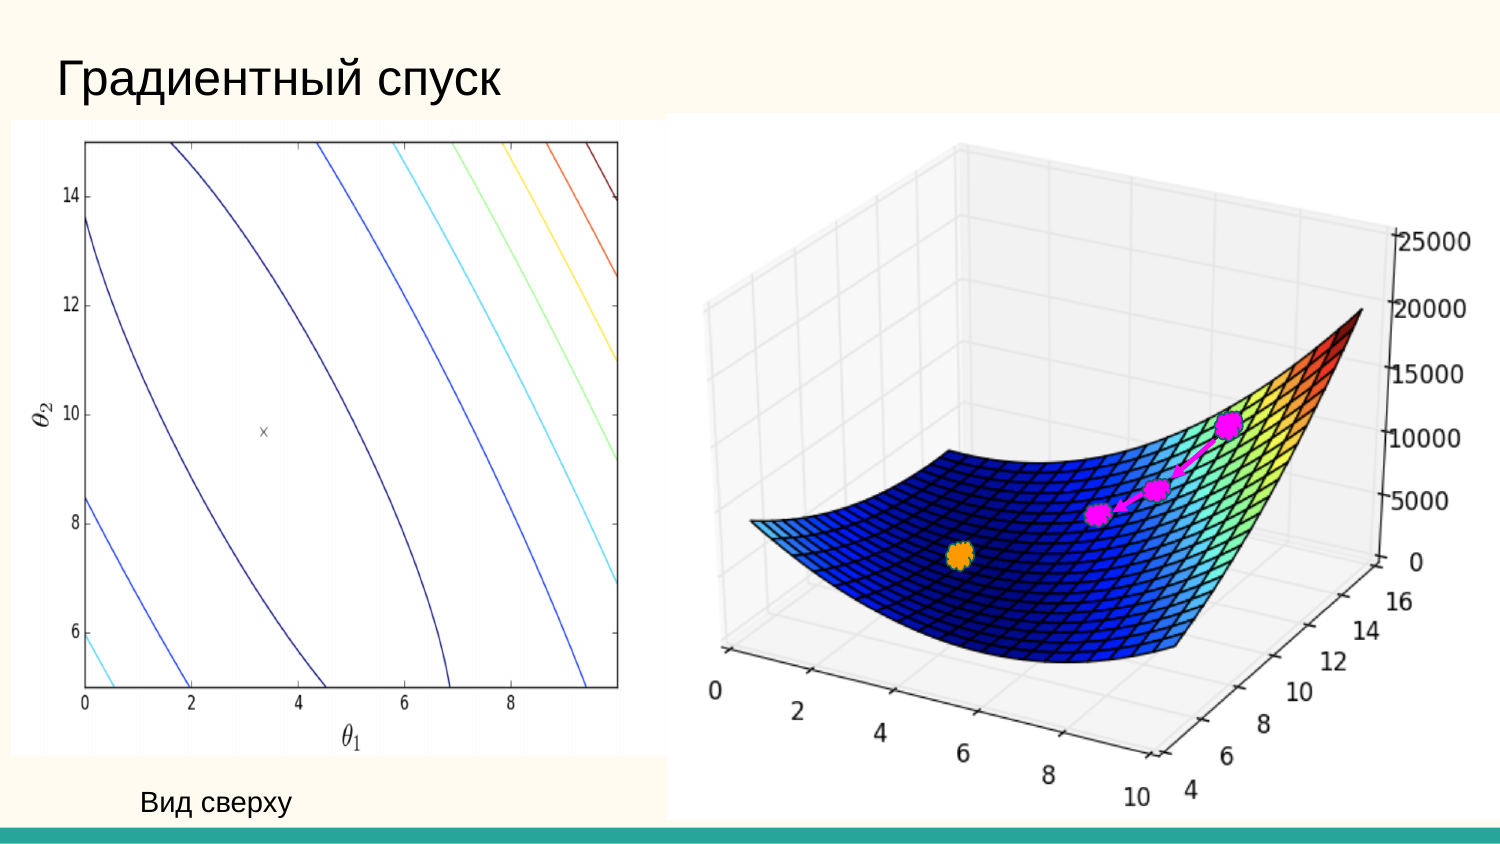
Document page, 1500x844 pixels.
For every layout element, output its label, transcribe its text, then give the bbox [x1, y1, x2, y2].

text_box Градиентный спуск [41, 30, 1132, 119]
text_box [1170, 439, 1215, 479]
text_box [1193, 418, 1241, 458]
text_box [1112, 493, 1143, 513]
picture [11, 113, 1500, 821]
text_box Вид сверху [124, 768, 1215, 844]
